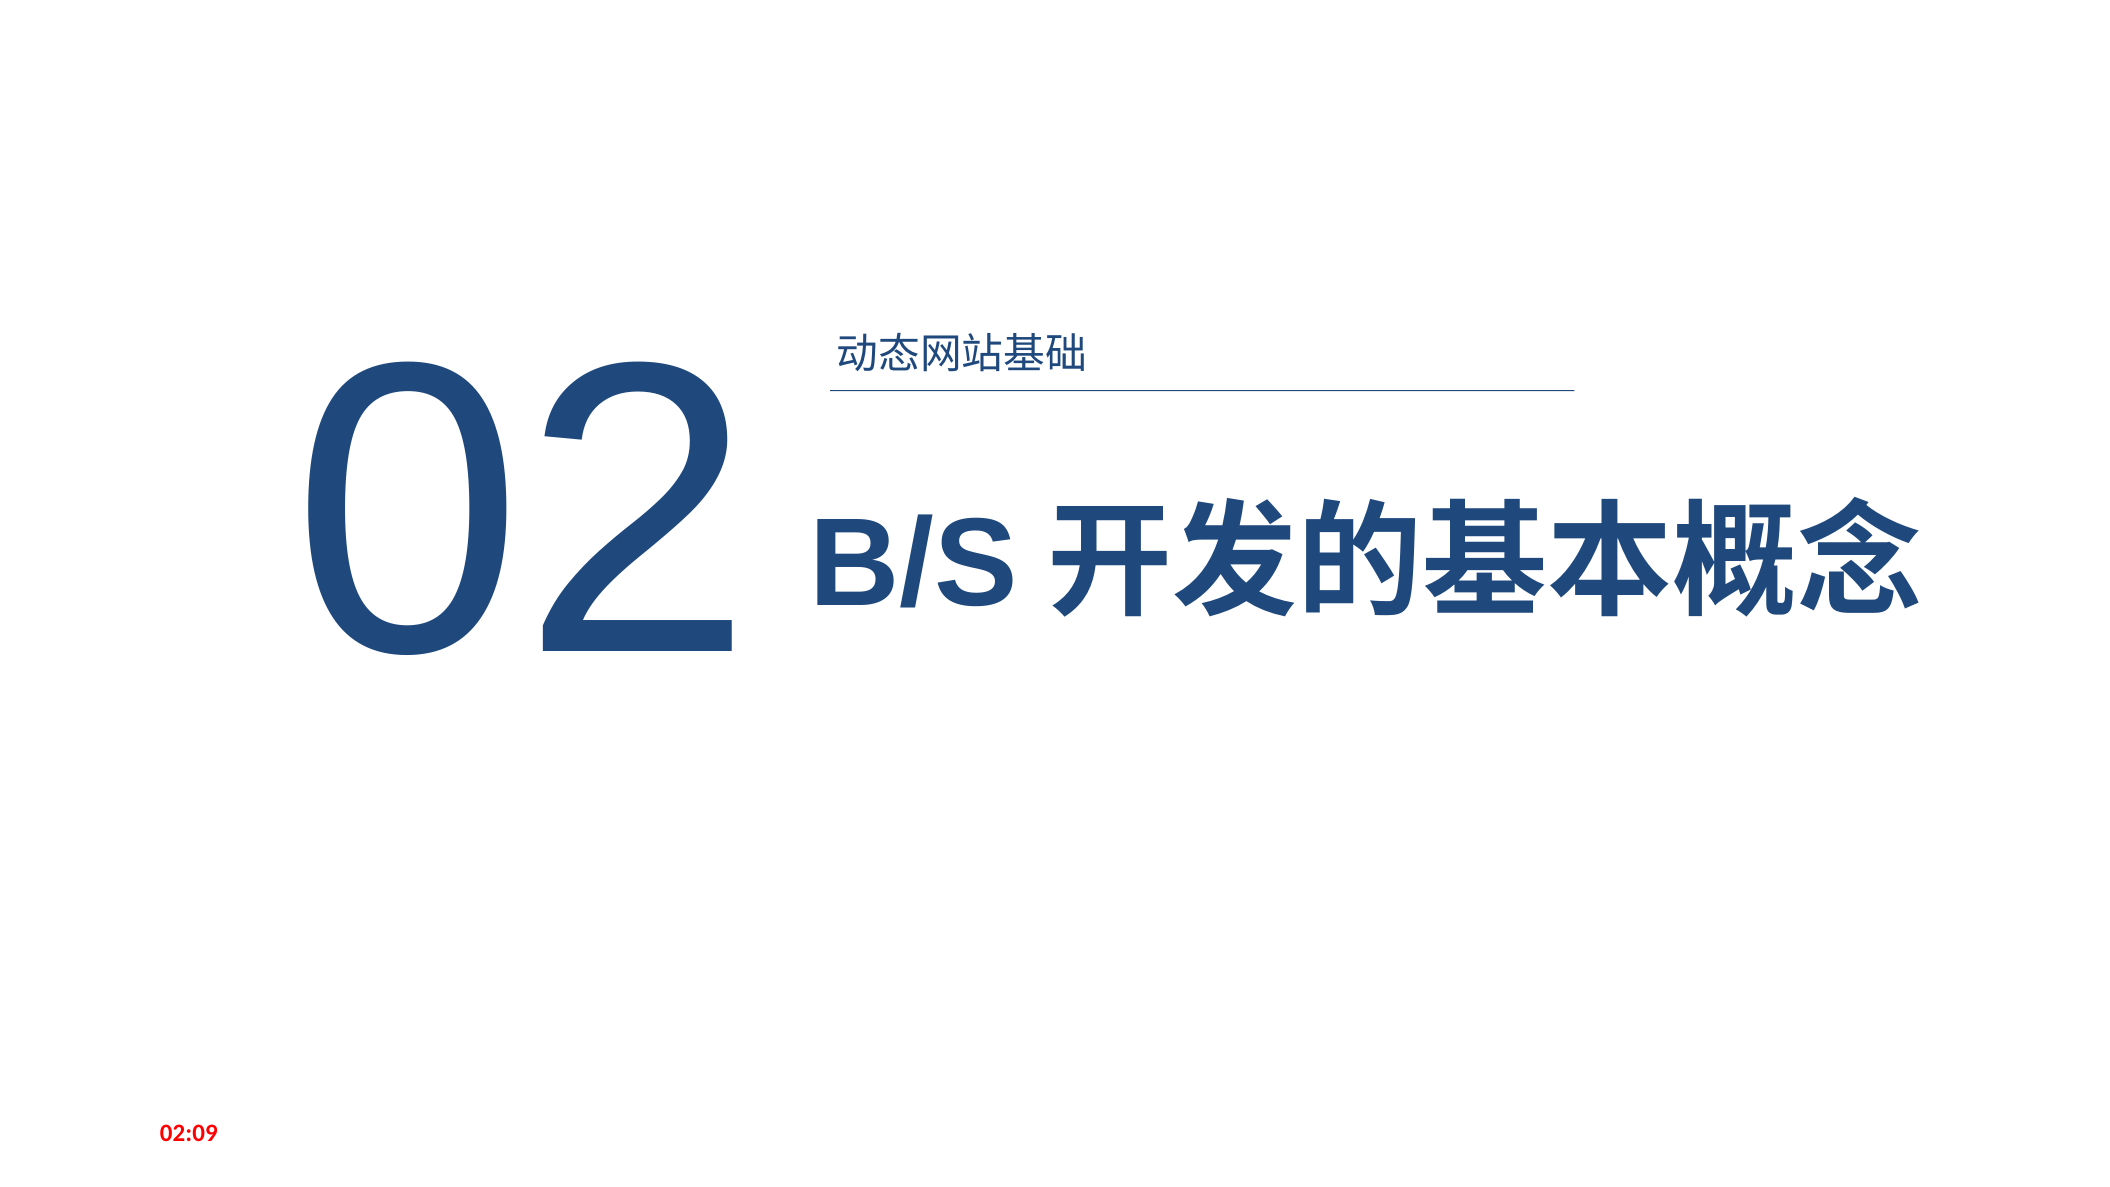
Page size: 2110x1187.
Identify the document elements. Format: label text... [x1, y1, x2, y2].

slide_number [145, 1099, 620, 1163]
text_box 动态网站基础 [806, 319, 1102, 384]
text_box 02 [277, 229, 769, 742]
text_box B/S开发的基本概念 [794, 473, 1953, 639]
